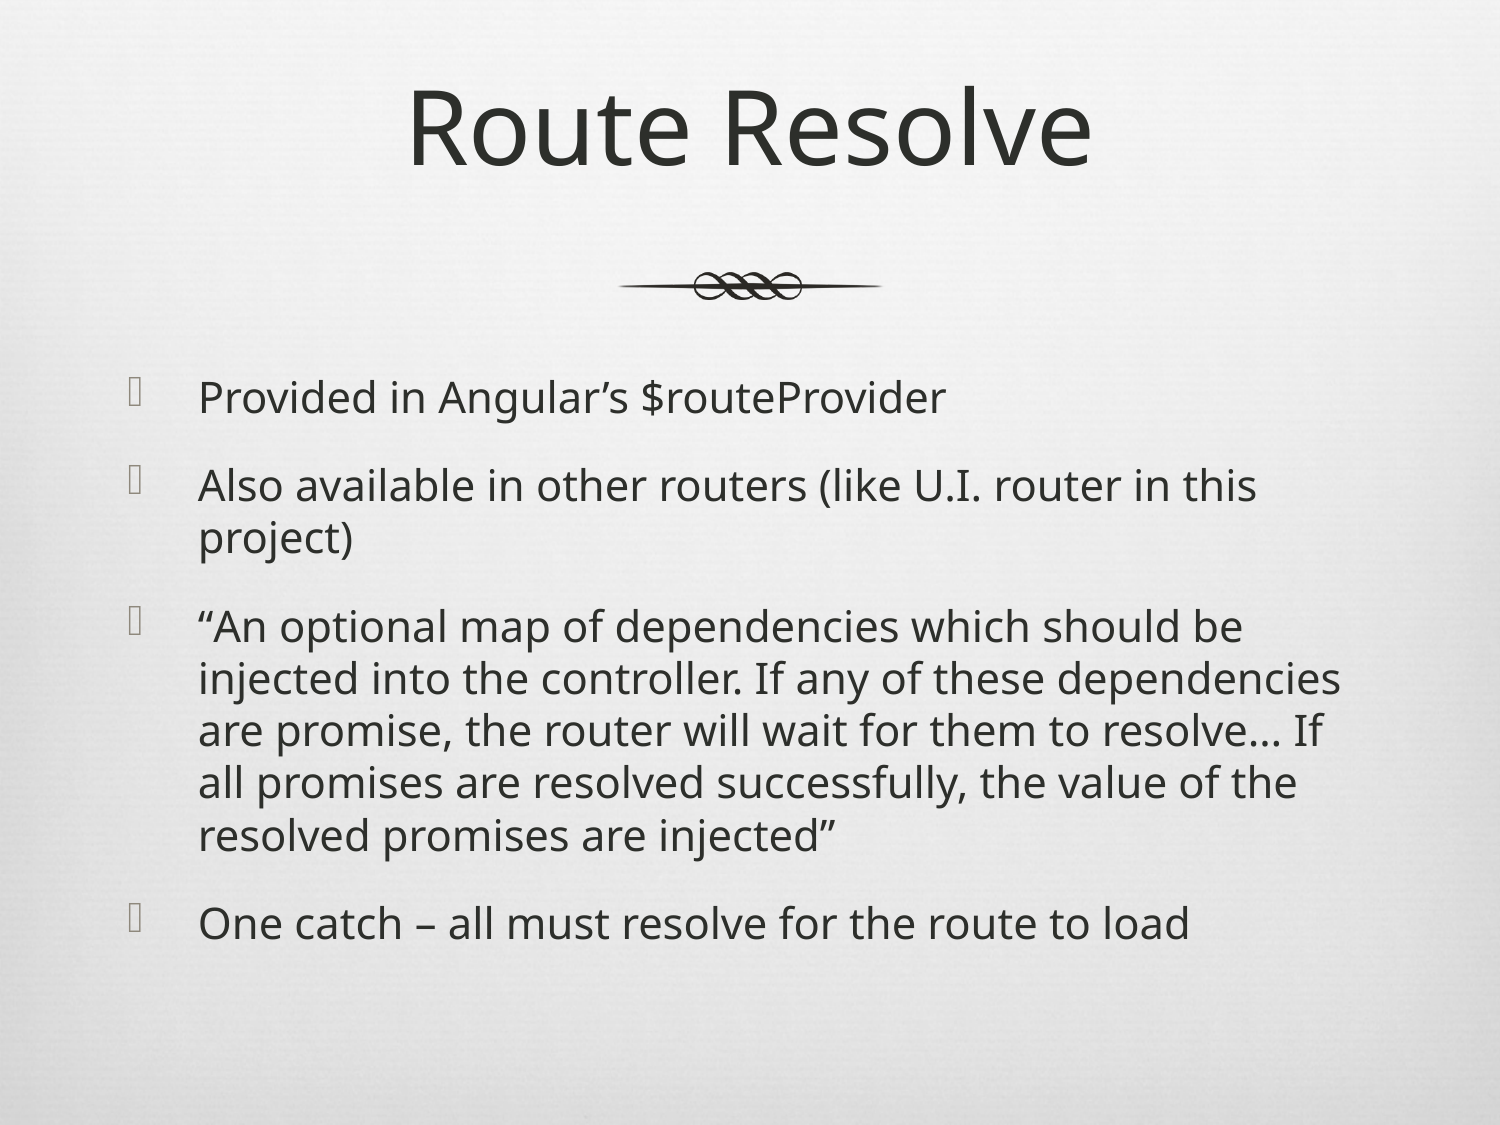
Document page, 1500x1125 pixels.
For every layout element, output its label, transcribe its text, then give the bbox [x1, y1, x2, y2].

list Provided in Angular’s $routeProvider Also available in other routers (like U.I. router in this project) “An optional map of dependencies which should be injected into the controller. If any of these dependencies are promise, the router will wait for them to resolve… If all promises are resolved successfully, the value of the resolved promises are injected” One catch – all must resolve for the route to load [112, 362, 1388, 963]
title Route Resolve [112, 11, 1388, 236]
picture [615, 272, 885, 300]
